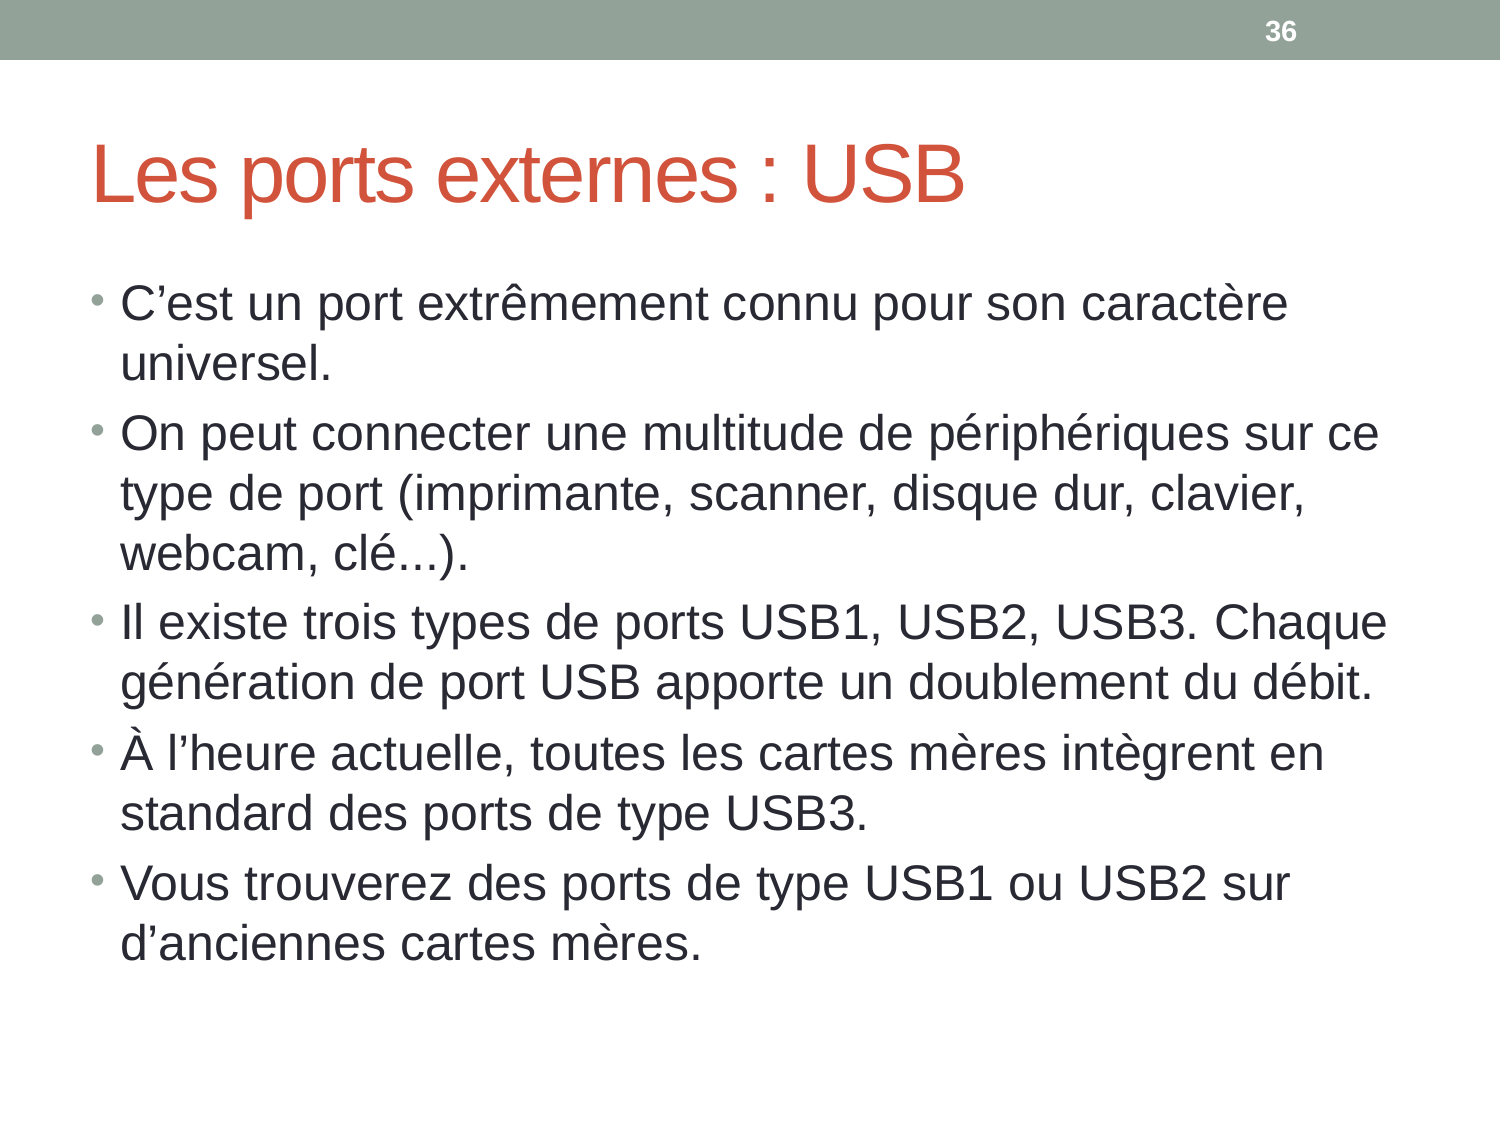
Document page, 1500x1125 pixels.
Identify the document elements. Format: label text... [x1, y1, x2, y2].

slide_number 36 [1250, 3, 1425, 57]
list C’est un port extrêmement connu pour son caractère universel. On peut connecter une multitude de périphériques sur ce type de port (imprimante, scanner, disque dur, clavier, webcam, clé...). Il existe trois types de ports USB1, USB2, USB3. Chaque génération de port USB apporte un doublement du débit. À l’heure actuelle, toutes les cartes mères intègrent en standard des ports de type USB3. Vous trouverez des ports de type USB1 ou USB2 sur d’anciennes cartes mères. [75, 262, 1425, 1063]
title Les ports externes : USB [75, 87, 1425, 250]
